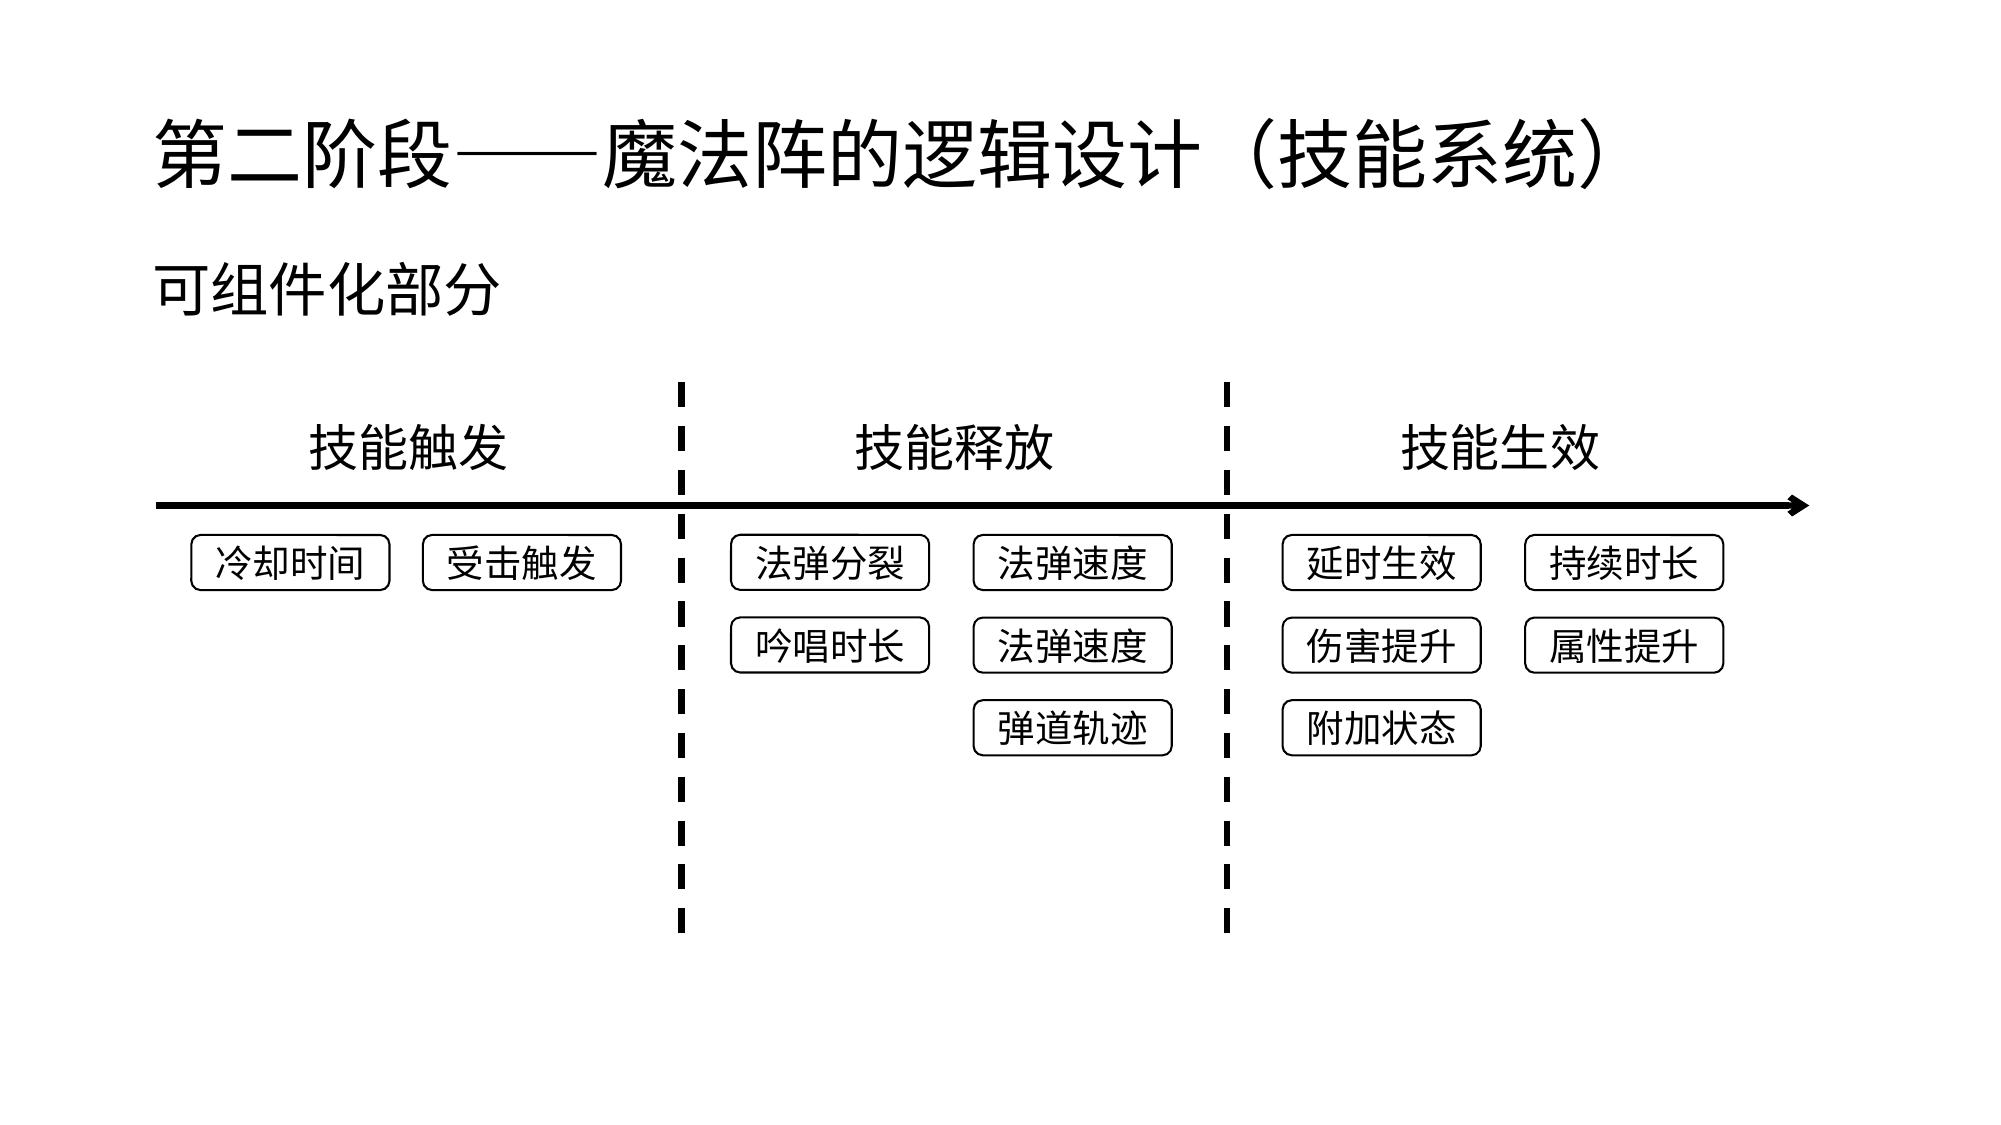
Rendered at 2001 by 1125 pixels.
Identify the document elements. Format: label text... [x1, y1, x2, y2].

text_box 法弹速度 [972, 533, 1173, 592]
text_box 受击触发 [421, 533, 623, 592]
text_box 持续时长 [1524, 533, 1725, 592]
text_box 吟唱时长 [729, 616, 931, 674]
title 第二阶段——魔法阵的逻辑设计（技能系统） 可组件化部分 [137, 59, 1863, 383]
text_box 延时生效 [1281, 533, 1482, 592]
text_box 弹道轨迹 [972, 699, 1173, 757]
text_box 法弹分裂 [729, 533, 931, 591]
text_box 附加状态 [1281, 699, 1482, 757]
text_box 法弹速度 [972, 616, 1173, 674]
text_box 属性提升 [1524, 616, 1725, 674]
text_box 技能释放 [784, 409, 1125, 485]
text_box 技能触发 [238, 409, 579, 485]
text_box 技能生效 [1330, 409, 1670, 485]
text_box 伤害提升 [1281, 616, 1482, 674]
text_box 冷却时间 [190, 533, 391, 592]
